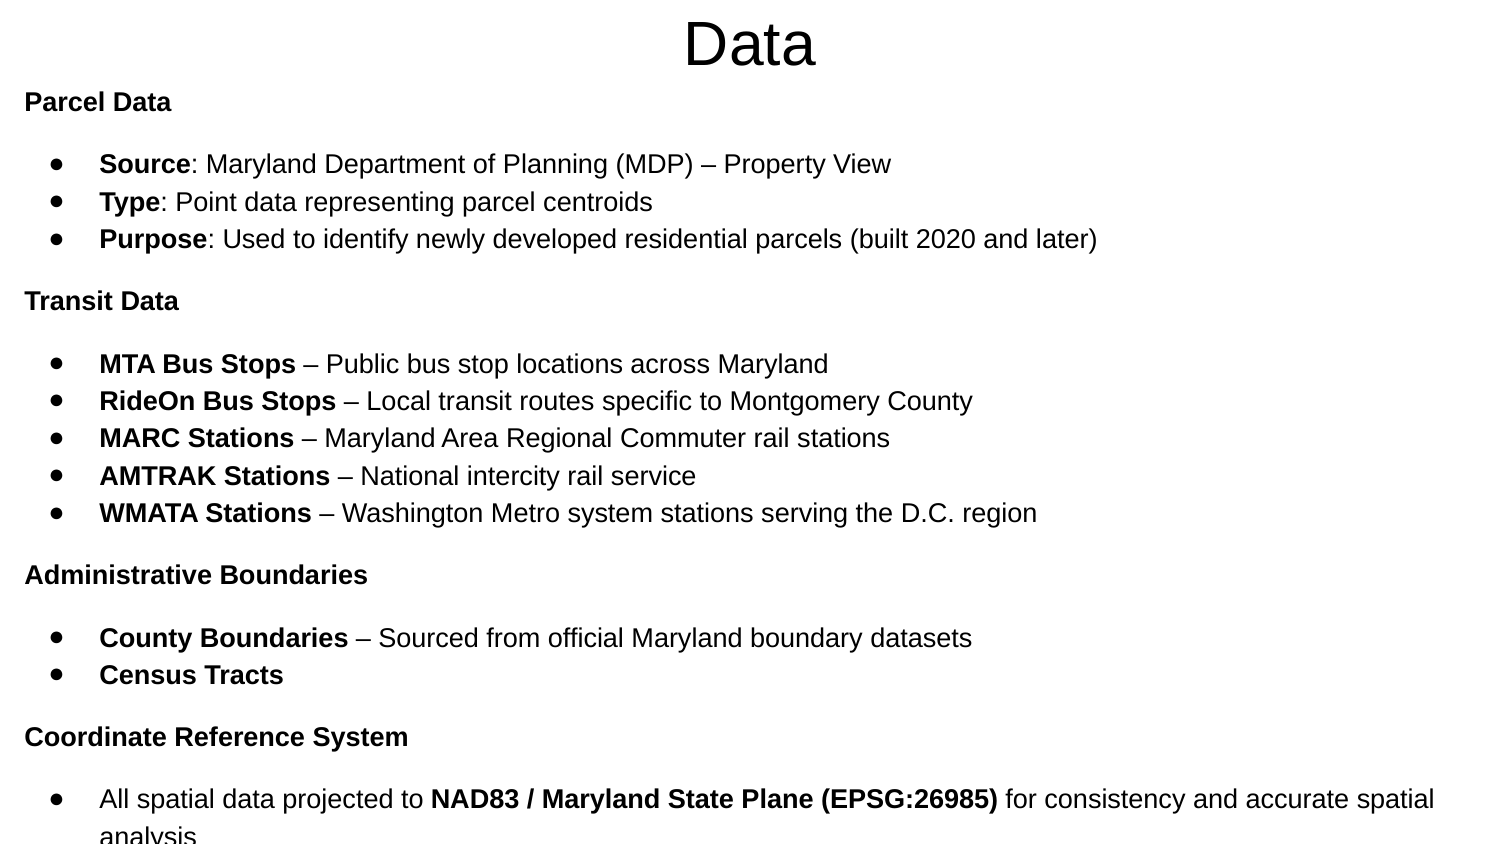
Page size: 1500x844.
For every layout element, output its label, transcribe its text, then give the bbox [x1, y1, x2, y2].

text_box Parcel Data Source: Maryland Department of Planning (MDP) – Property View Type: Point data representing parcel centroids Purpose: Used to identify newly developed residential parcels (built 2020 and later) Transit Data MTA Bus Stops – Public bus stop locations across Maryland RideOn Bus Stops – Local transit routes specific to Montgomery County MARC Stations – Maryland Area Regional Commuter rail stations AMTRAK Stations – National intercity rail service WMATA Stations – Washington Metro system stations serving the D.C. region Administrative Boundaries County Boundaries – Sourced from official Maryland boundary datasets Census Tracts Coordinate Reference System All spatial data projected to NAD83 / Maryland State Plane (EPSG:26985) for consistency and accurate spatial analysis [9, 64, 1500, 703]
title Data [51, 0, 1449, 64]
